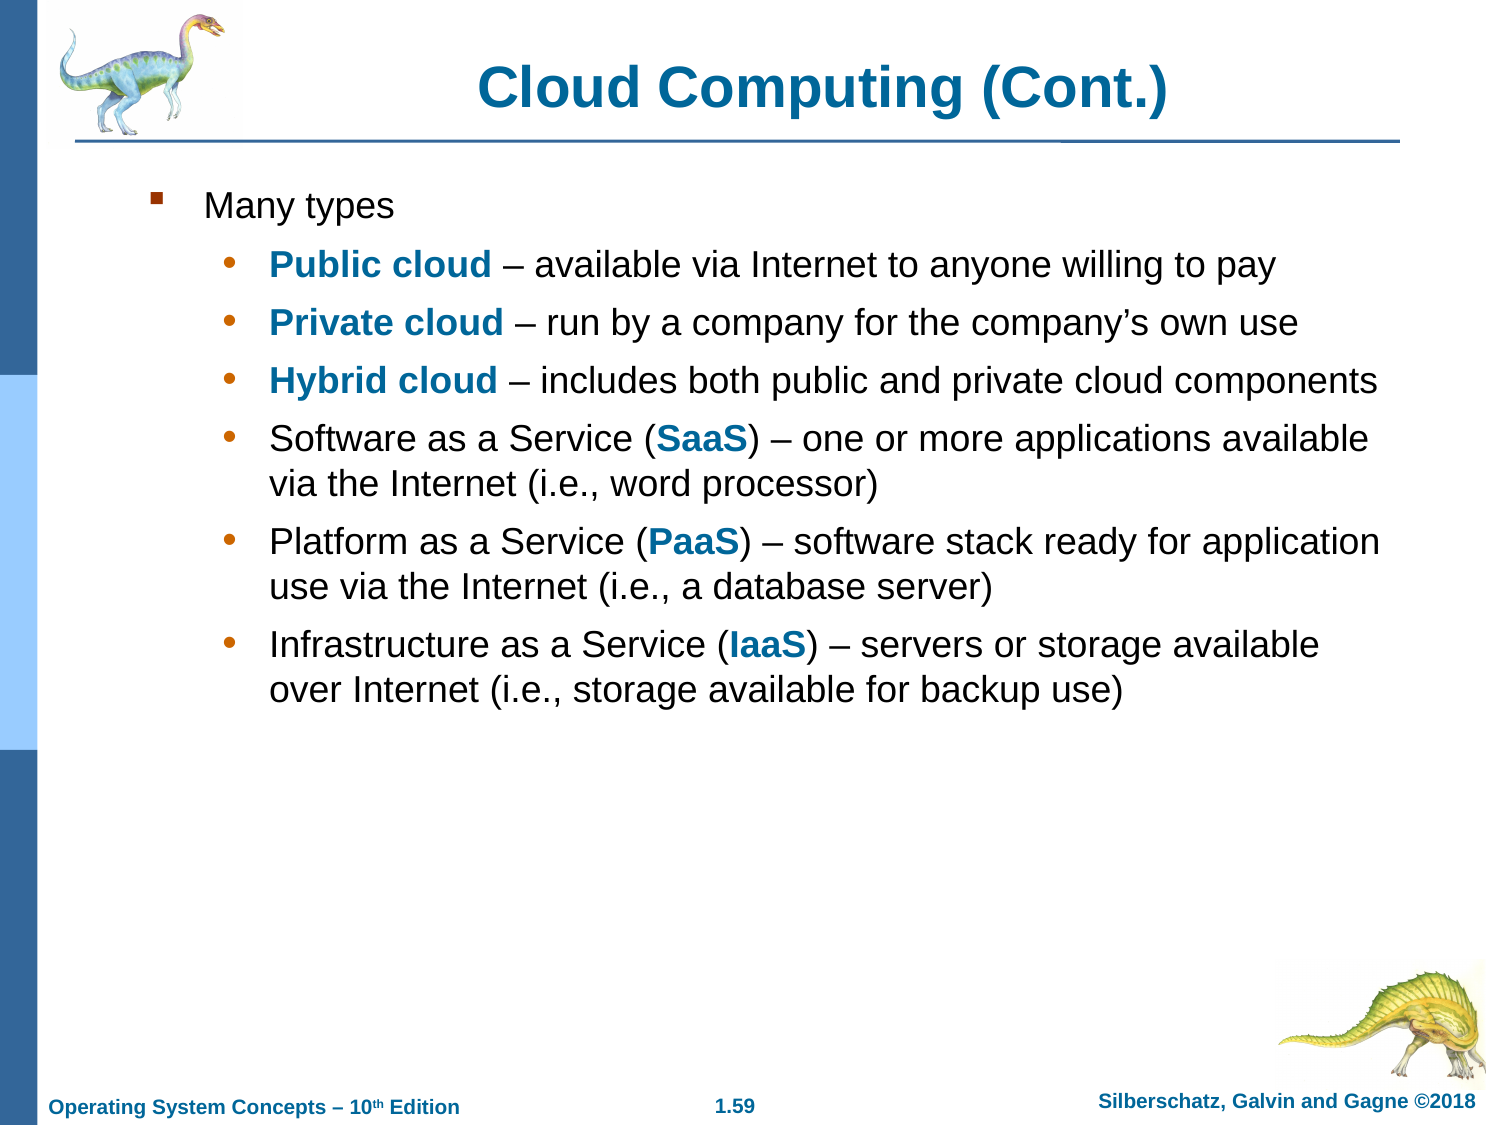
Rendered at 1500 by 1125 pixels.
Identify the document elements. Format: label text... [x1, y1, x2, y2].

picture [46, 0, 243, 149]
list Many types Public cloud – available via Internet to anyone willing to pay Private cloud – run by a company for the company’s own use Hybrid cloud – includes both public and private cloud components Software as a Service (SaaS) – one or more applications available via the Internet (i.e., word processor) Platform as a Service (PaaS) – software stack ready for application use via the Internet (i.e., a database server) Infrastructure as a Service (IaaS) – servers or storage available over Internet (i.e., storage available for backup use) [132, 173, 1398, 1012]
picture [1275, 959, 1486, 1090]
title Cloud Computing (Cont.) [156, 32, 1490, 128]
